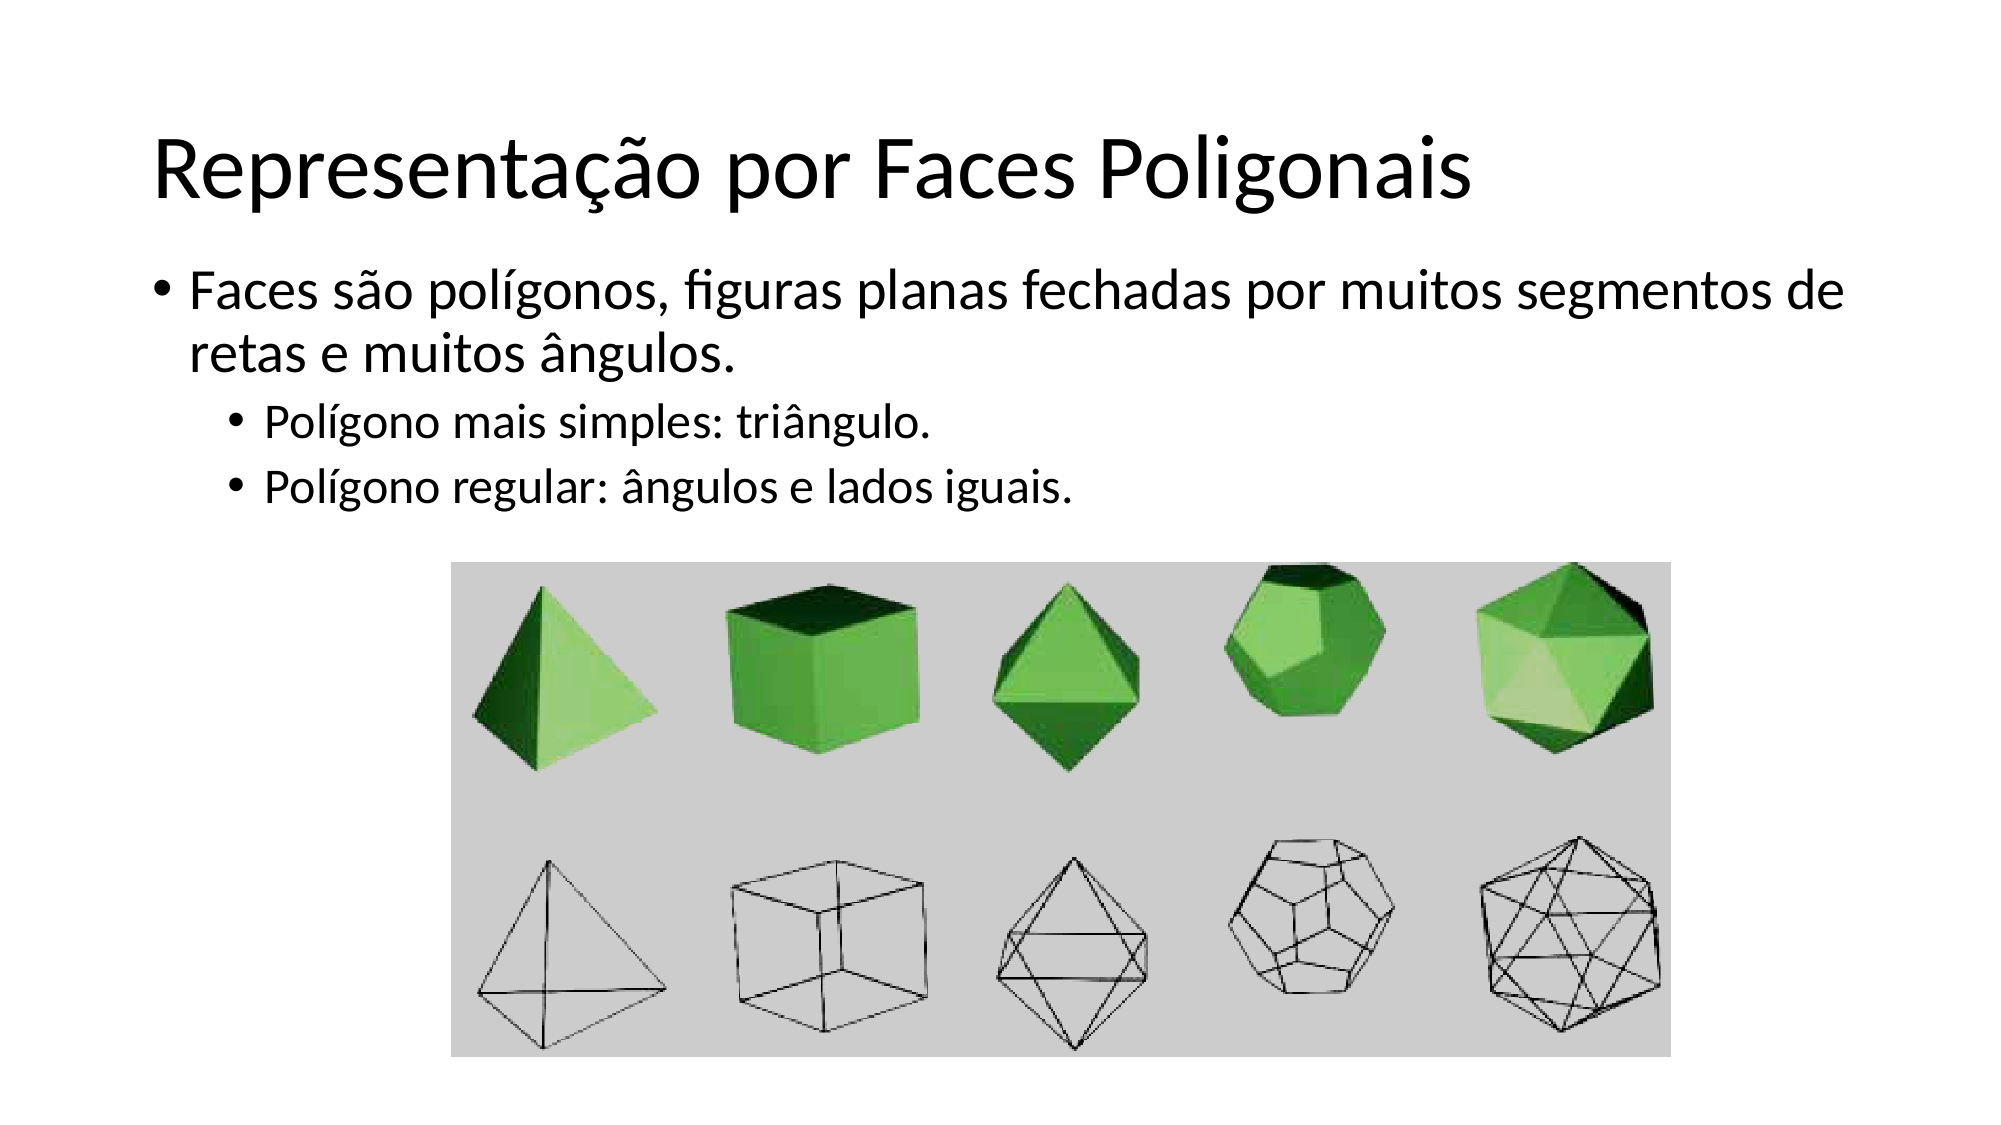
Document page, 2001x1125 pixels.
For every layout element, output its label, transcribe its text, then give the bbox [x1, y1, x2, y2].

title Representação por Faces Poligonais [137, 59, 1863, 252]
picture [450, 561, 1671, 1057]
list Faces são polígonos, figuras planas fechadas por muitos segmentos de retas e muitos ângulos. Polígono mais simples: triângulo. Polígono regular: ângulos e lados iguais. [137, 252, 1863, 546]
